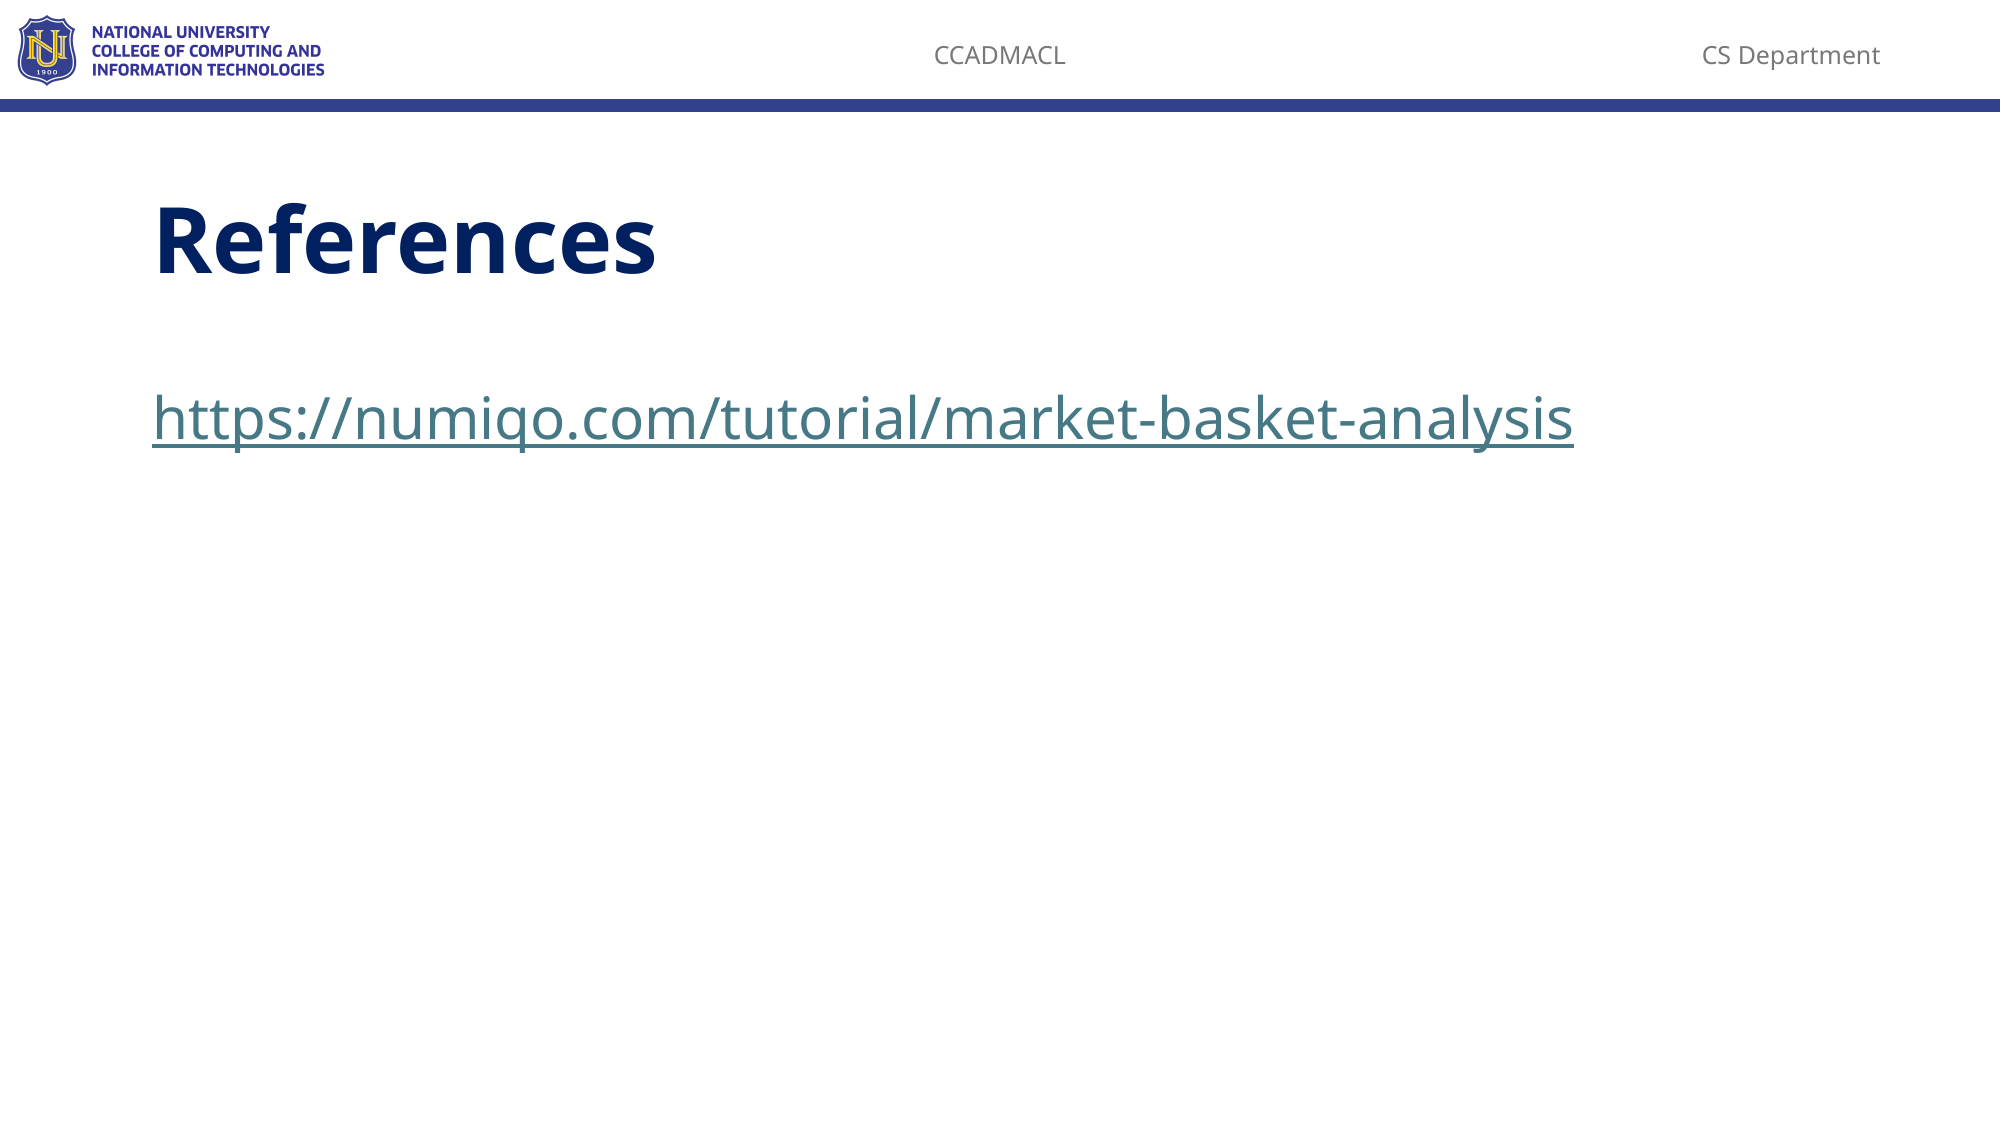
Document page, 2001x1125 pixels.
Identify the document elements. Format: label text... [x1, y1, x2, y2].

list https://numiqo.com/tutorial/market-basket-analysis [137, 375, 1863, 1089]
picture [0, 0, 337, 99]
title References [137, 135, 1863, 353]
